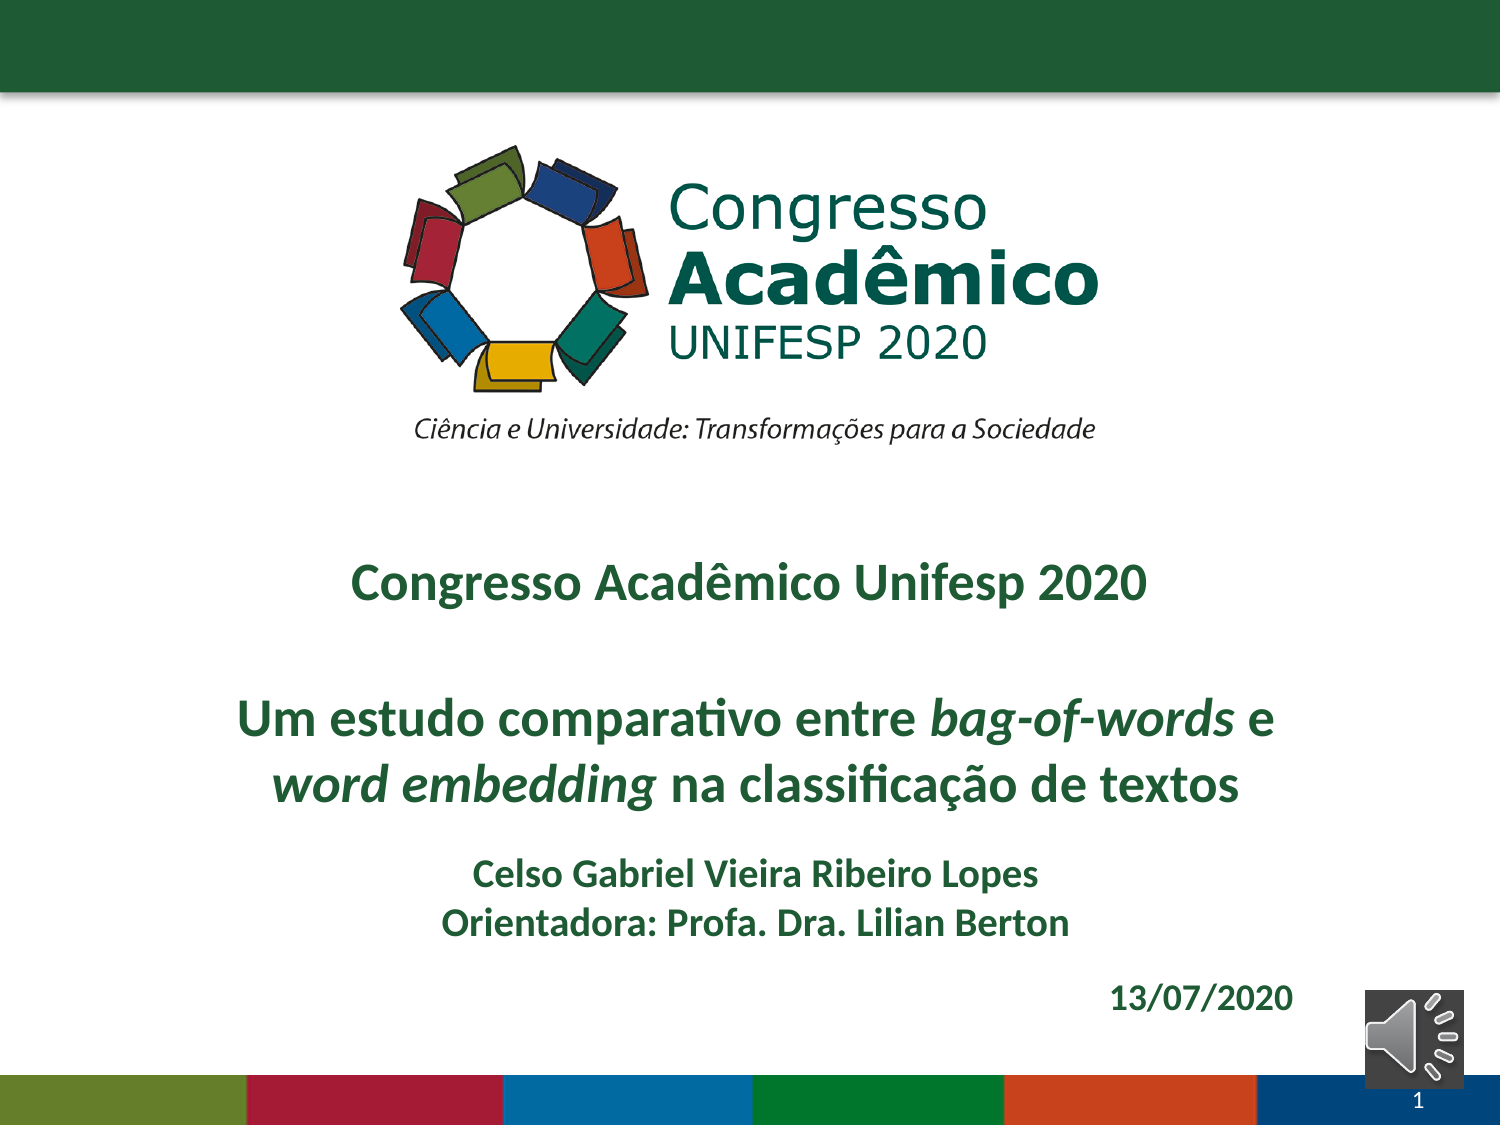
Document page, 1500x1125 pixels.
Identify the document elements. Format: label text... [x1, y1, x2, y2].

text_box 13/07/2020 [207, 940, 1308, 1026]
text_box Congresso Acadêmico Unifesp 2020 [129, 483, 1371, 675]
picture [379, 129, 1121, 462]
picture [753, 989, 1500, 1125]
text_box Um estudo comparativo entre bag-of-words e word embedding na classificação de textos Celso Gabriel Vieira Ribeiro Lopes Orientadora: Profa. Dra. Lilian Berton [205, 675, 1307, 975]
picture [0, 1075, 503, 1125]
